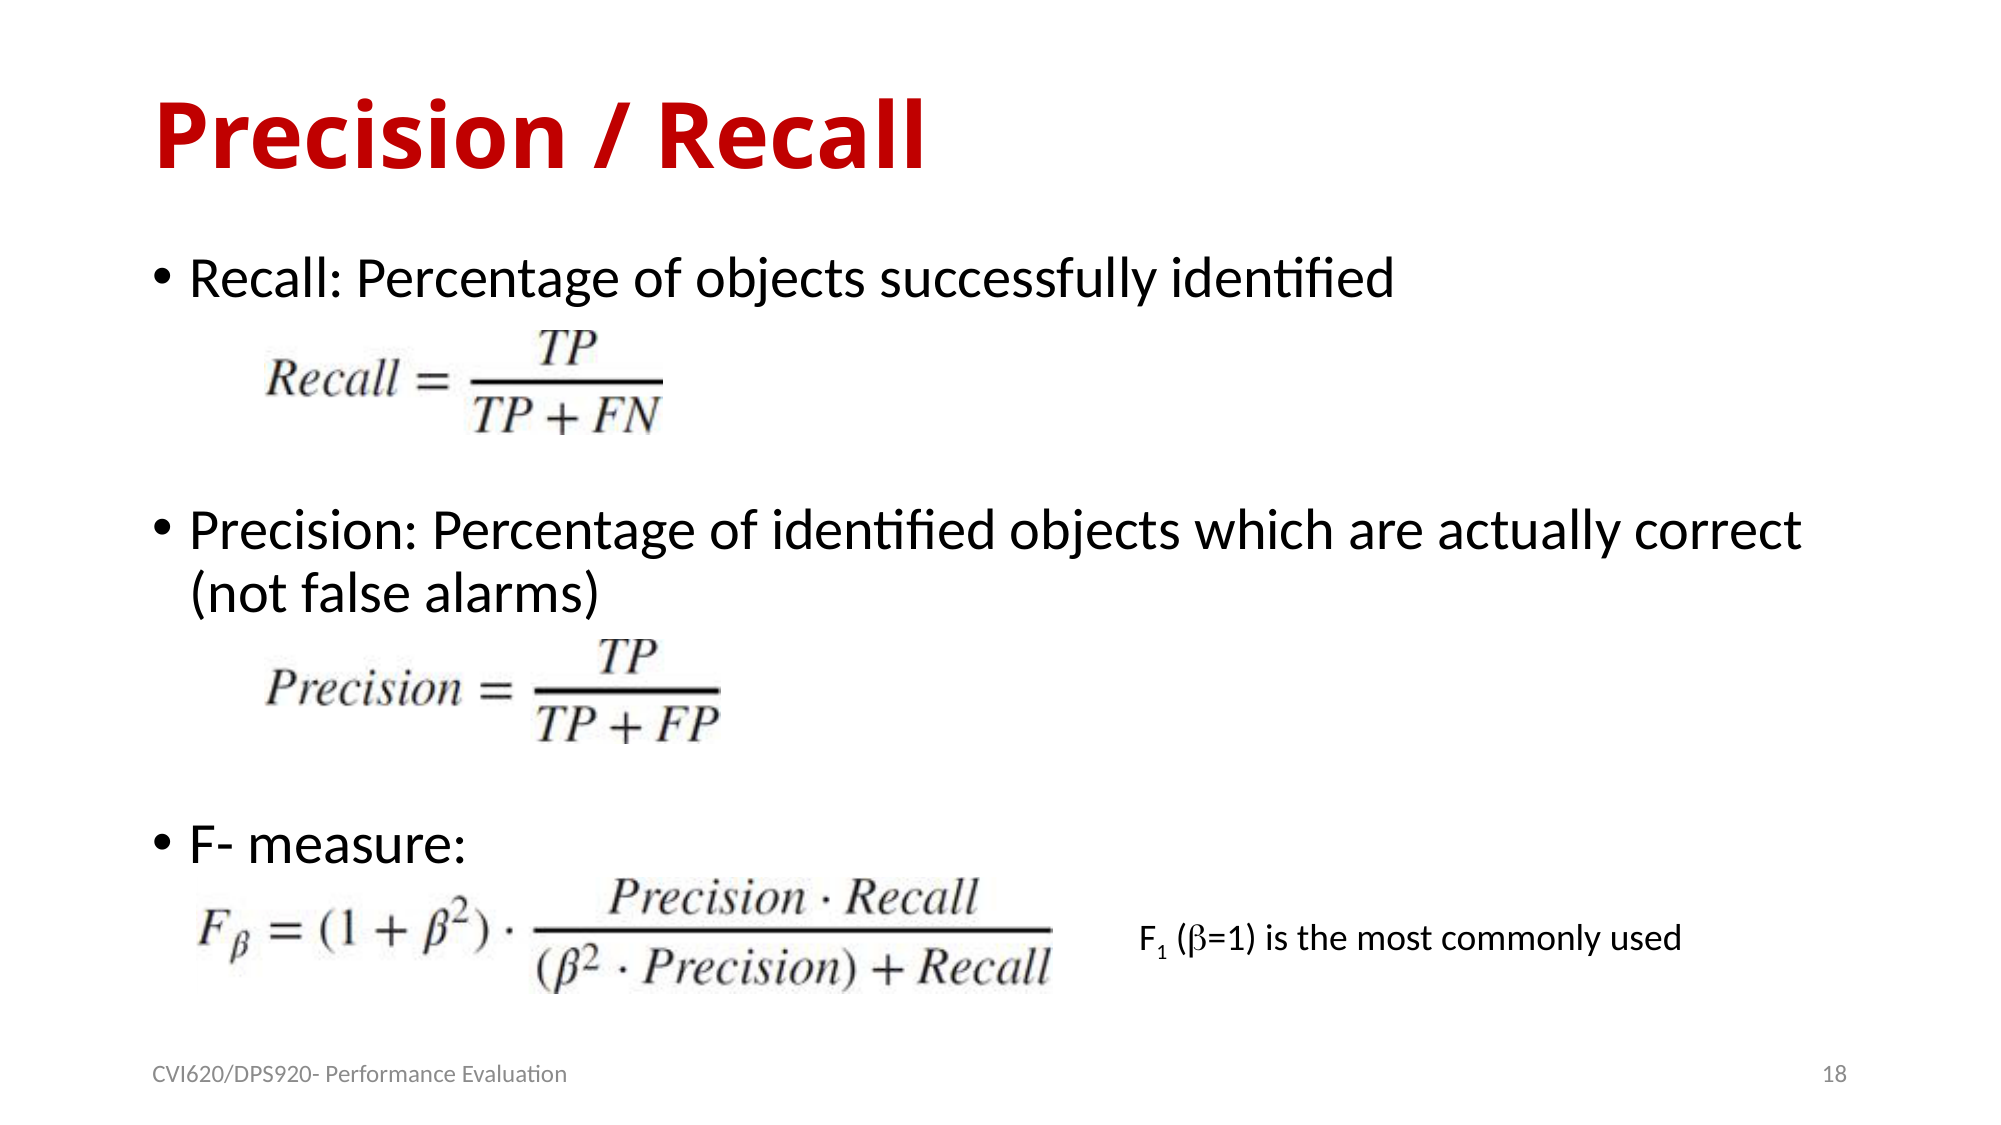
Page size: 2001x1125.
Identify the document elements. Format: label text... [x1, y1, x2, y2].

slide_number CVI620/DPS920- Performance Evaluation [137, 1042, 663, 1103]
text_box F1 (b=1) is the most commonly used [1124, 905, 1825, 972]
picture [264, 639, 721, 744]
list Recall: Percentage of objects successfully identified Precision: Percentage of identified objects which are actually correct (not false alarms) F- measure: [137, 239, 1863, 1014]
picture [196, 877, 1053, 994]
picture [264, 330, 663, 435]
slide_number 18 [1412, 1042, 1863, 1103]
title Precision / Recall [137, 59, 1863, 218]
